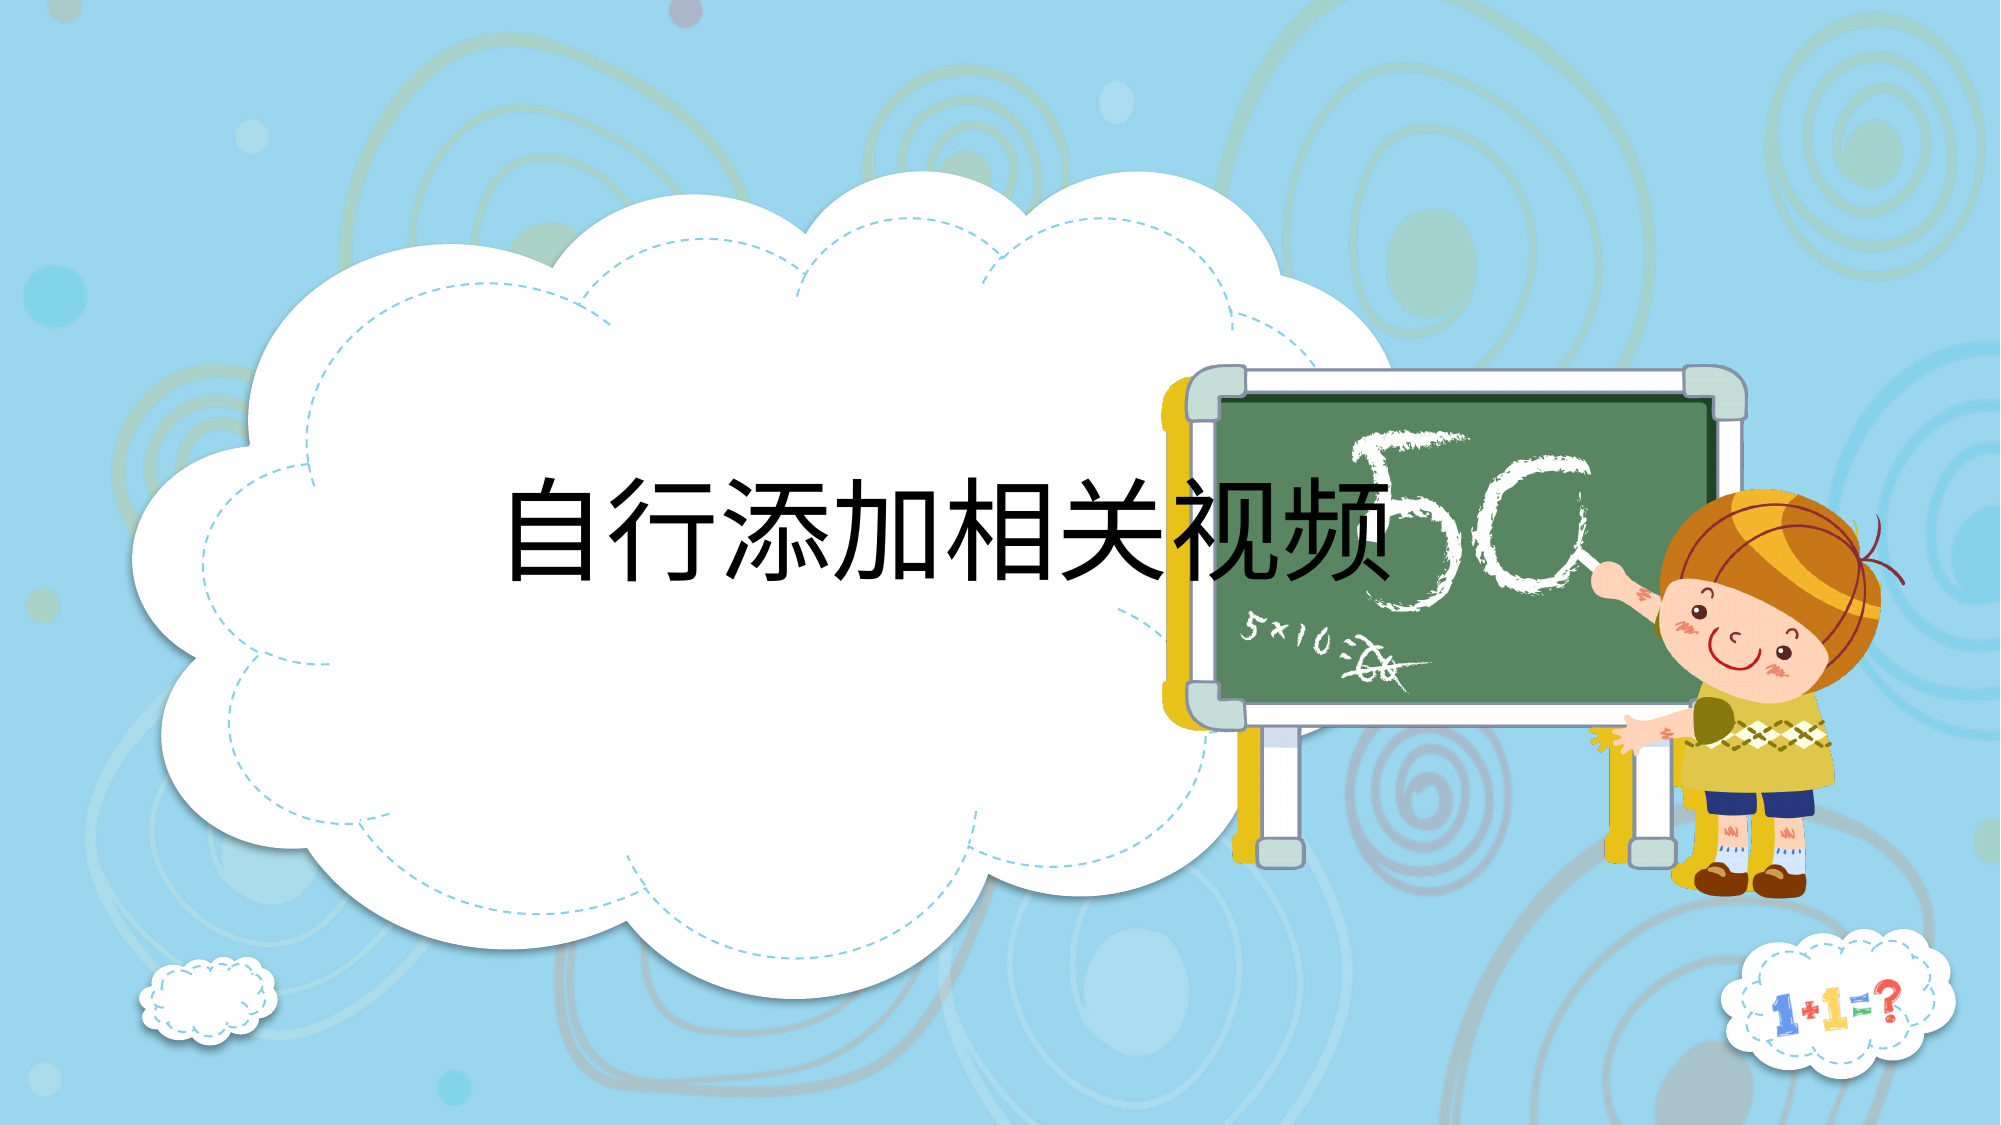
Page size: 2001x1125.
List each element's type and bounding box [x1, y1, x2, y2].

text_box [133, 168, 1427, 996]
picture [1076, 179, 1905, 1008]
text_box [1721, 928, 1956, 1079]
text_box [139, 956, 278, 1046]
